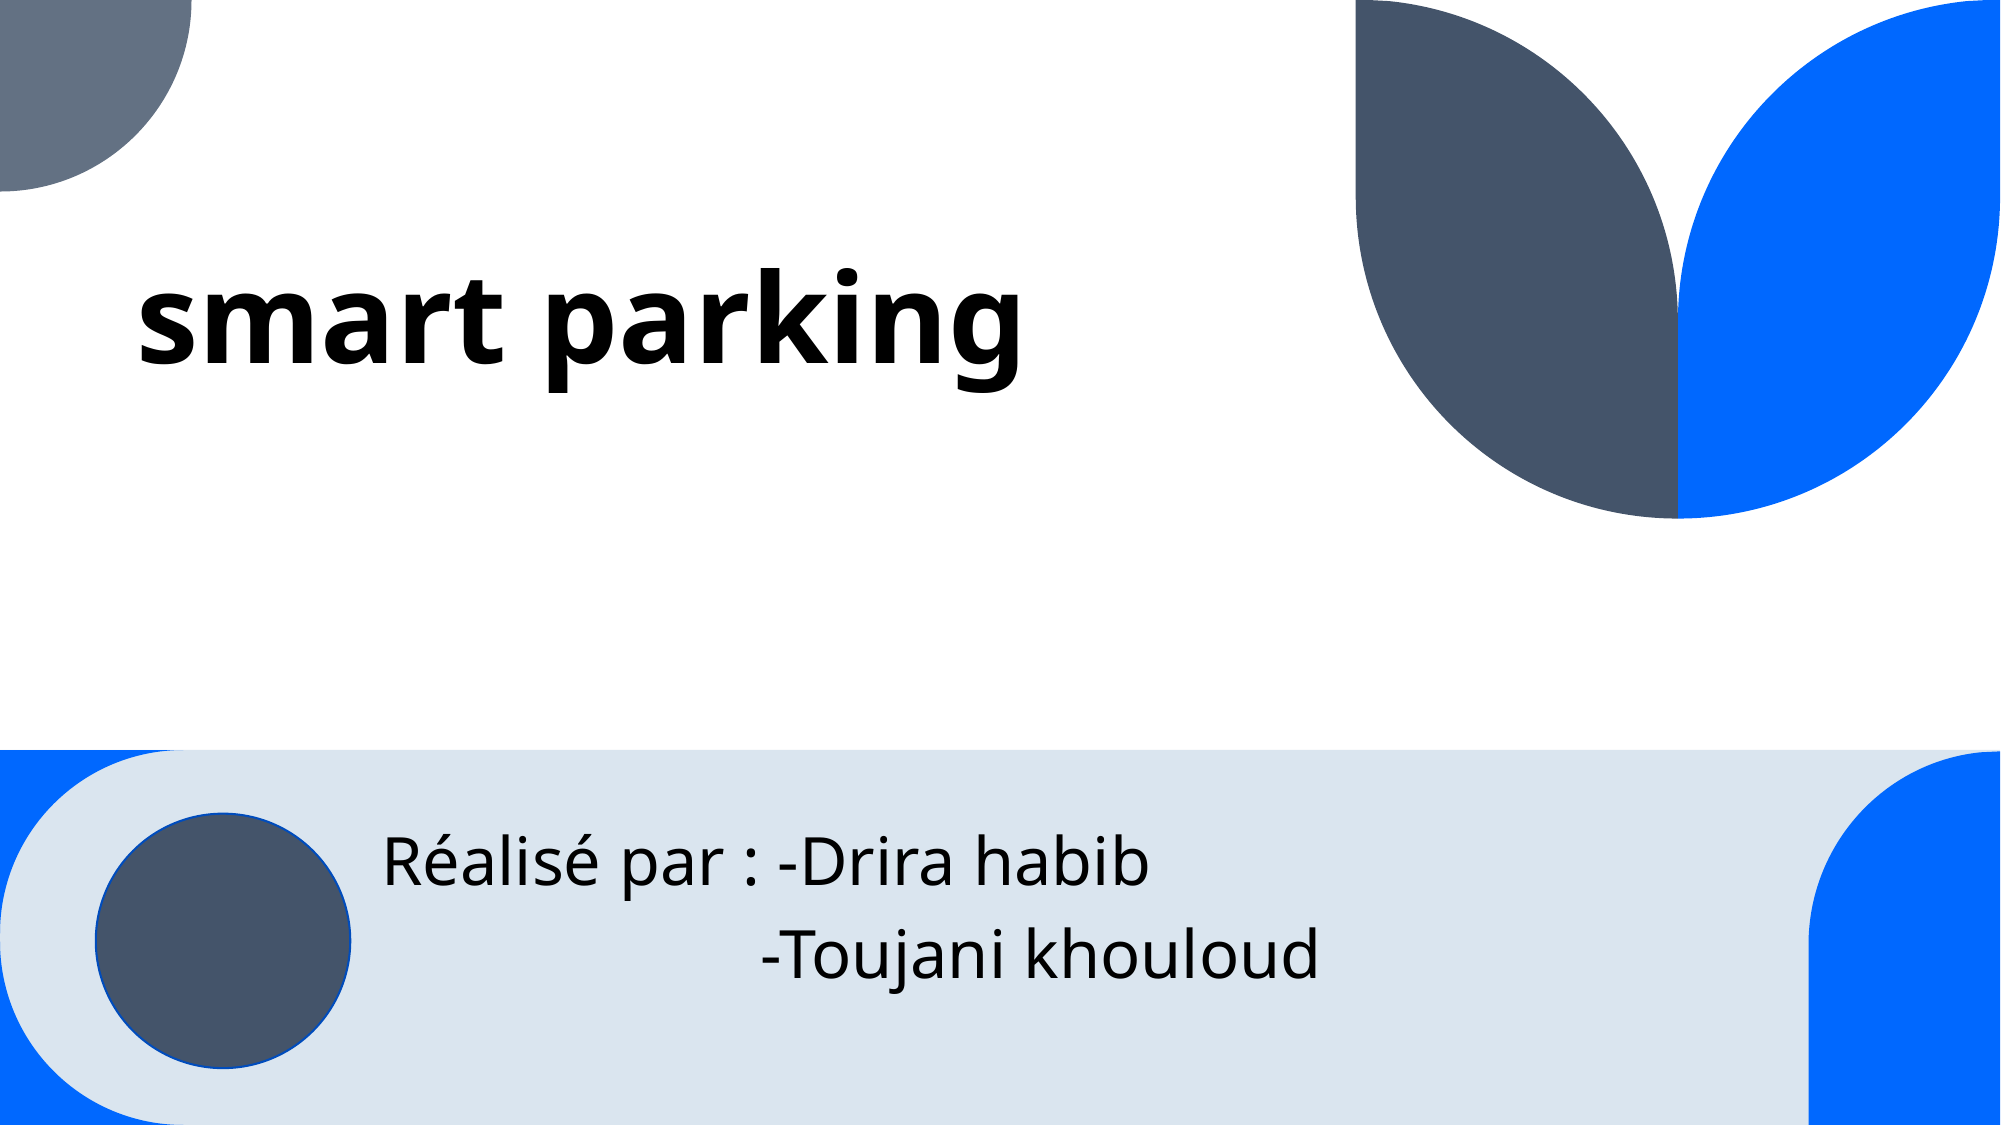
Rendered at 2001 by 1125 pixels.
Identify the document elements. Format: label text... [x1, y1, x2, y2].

subtitle Réalisé par : -Drira habib -Toujani khouloud [366, 820, 1432, 1049]
title smart parking [121, 156, 1286, 399]
